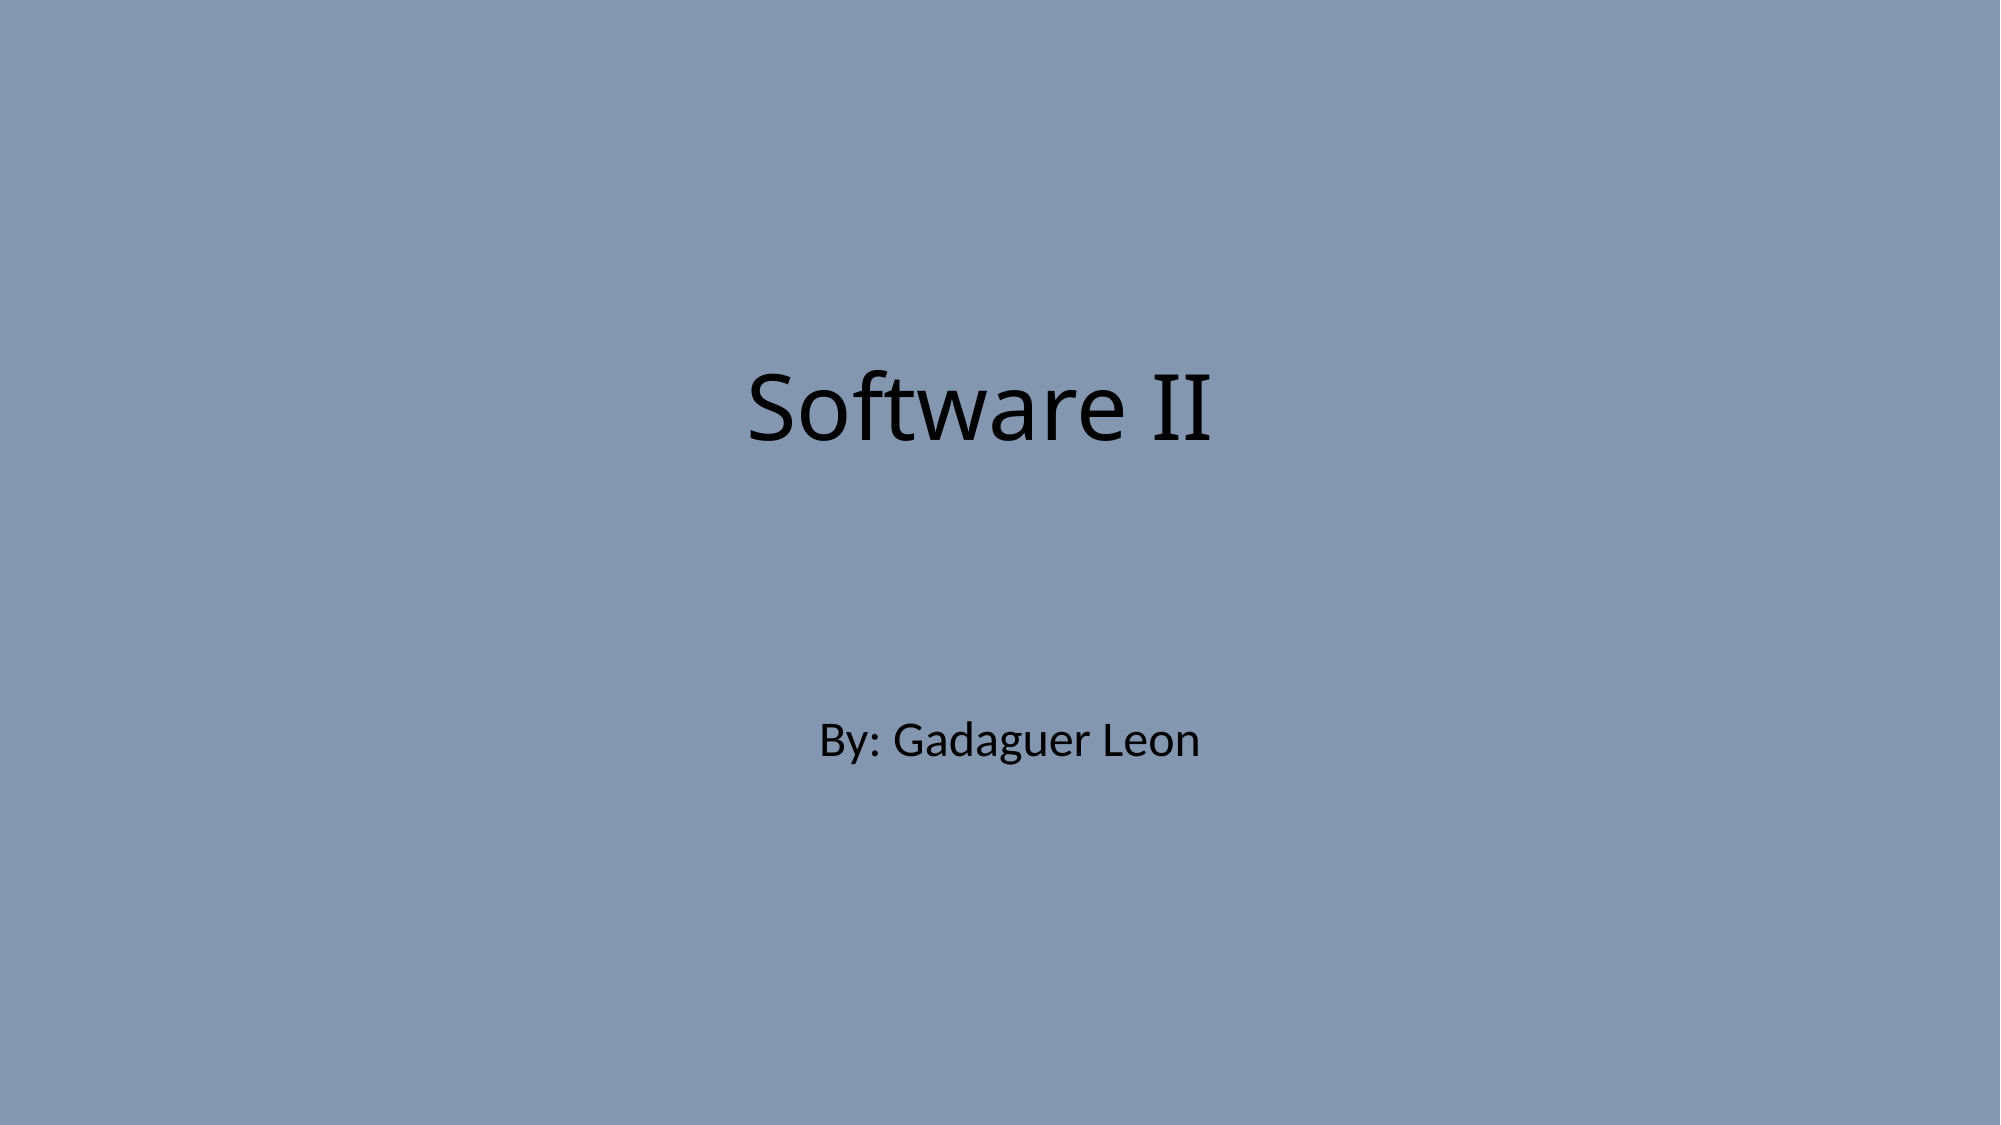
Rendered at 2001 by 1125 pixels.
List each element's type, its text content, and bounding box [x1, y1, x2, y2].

text_box By: Gadaguer Leon [804, 699, 1460, 774]
title Software II [117, 95, 1843, 628]
